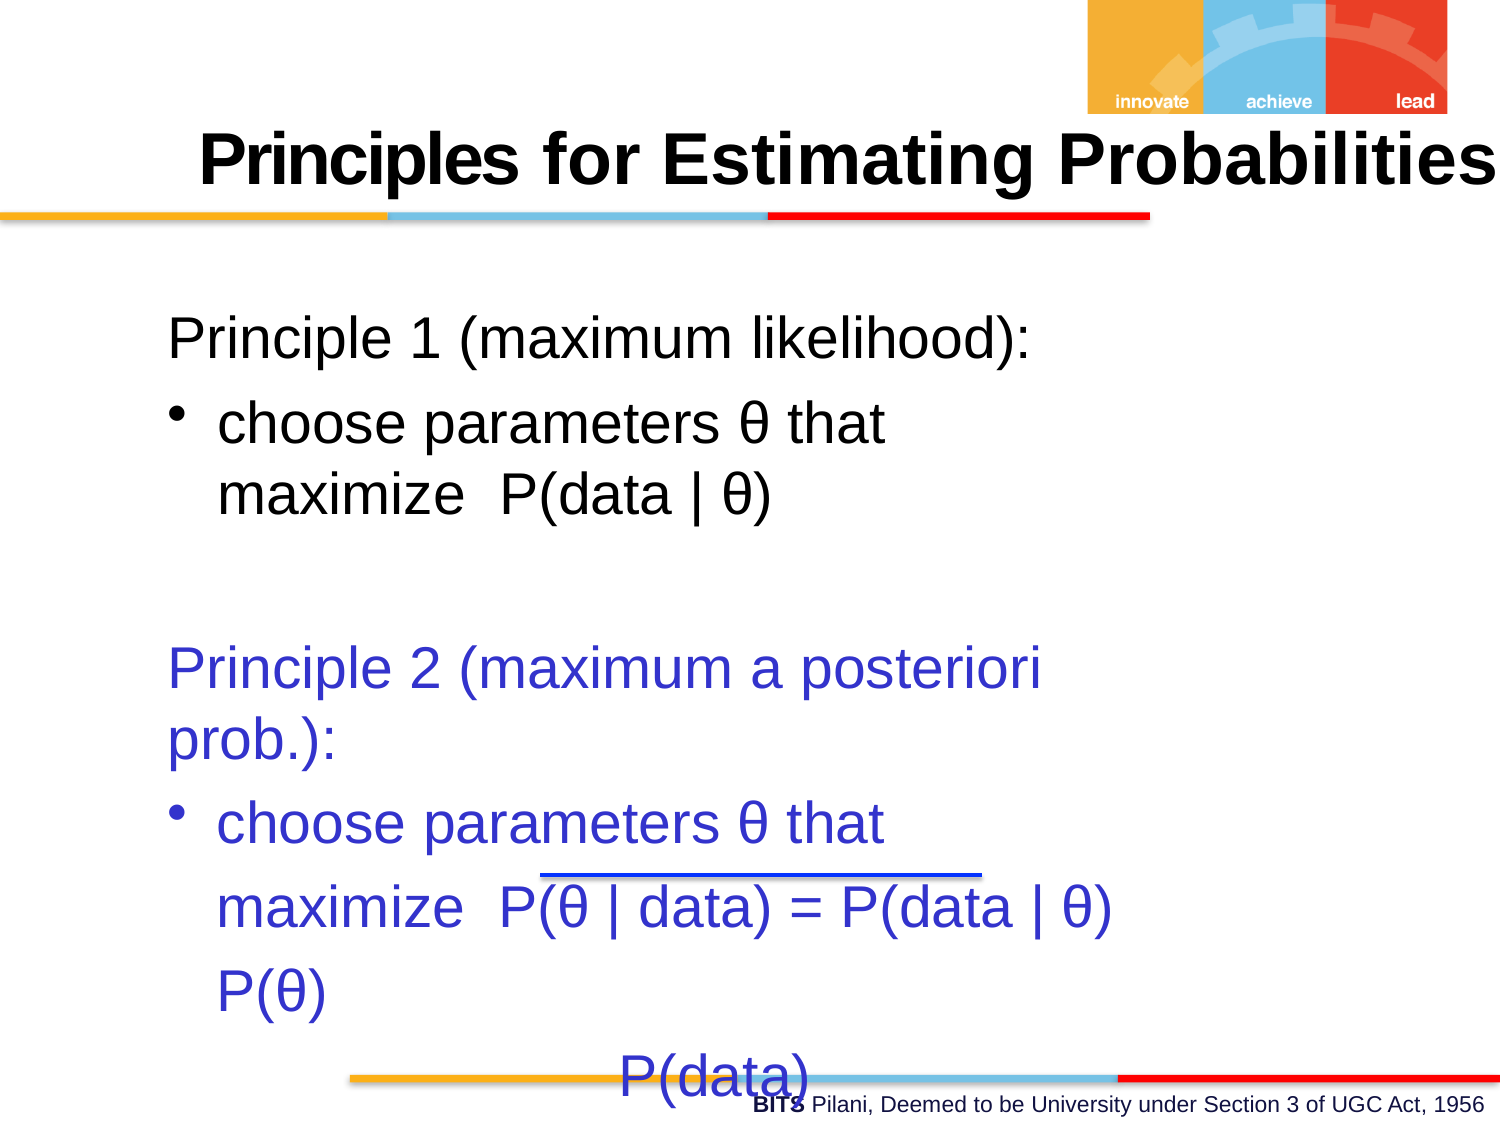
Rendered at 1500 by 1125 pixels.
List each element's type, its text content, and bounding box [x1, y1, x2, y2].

picture [1087, 0, 1448, 59]
title Principles for Estimating Probabilities [196, 59, 1500, 250]
text_box Principle 1 (maximum likelihood): choose parameters θ that maximize P(data | θ) Principle 2 (maximum a posteriori prob.): choose parameters θ that maximize P(θ | data) = P(data | θ) P(θ) P(data) [165, 284, 1229, 1108]
text_box [534, 869, 989, 887]
